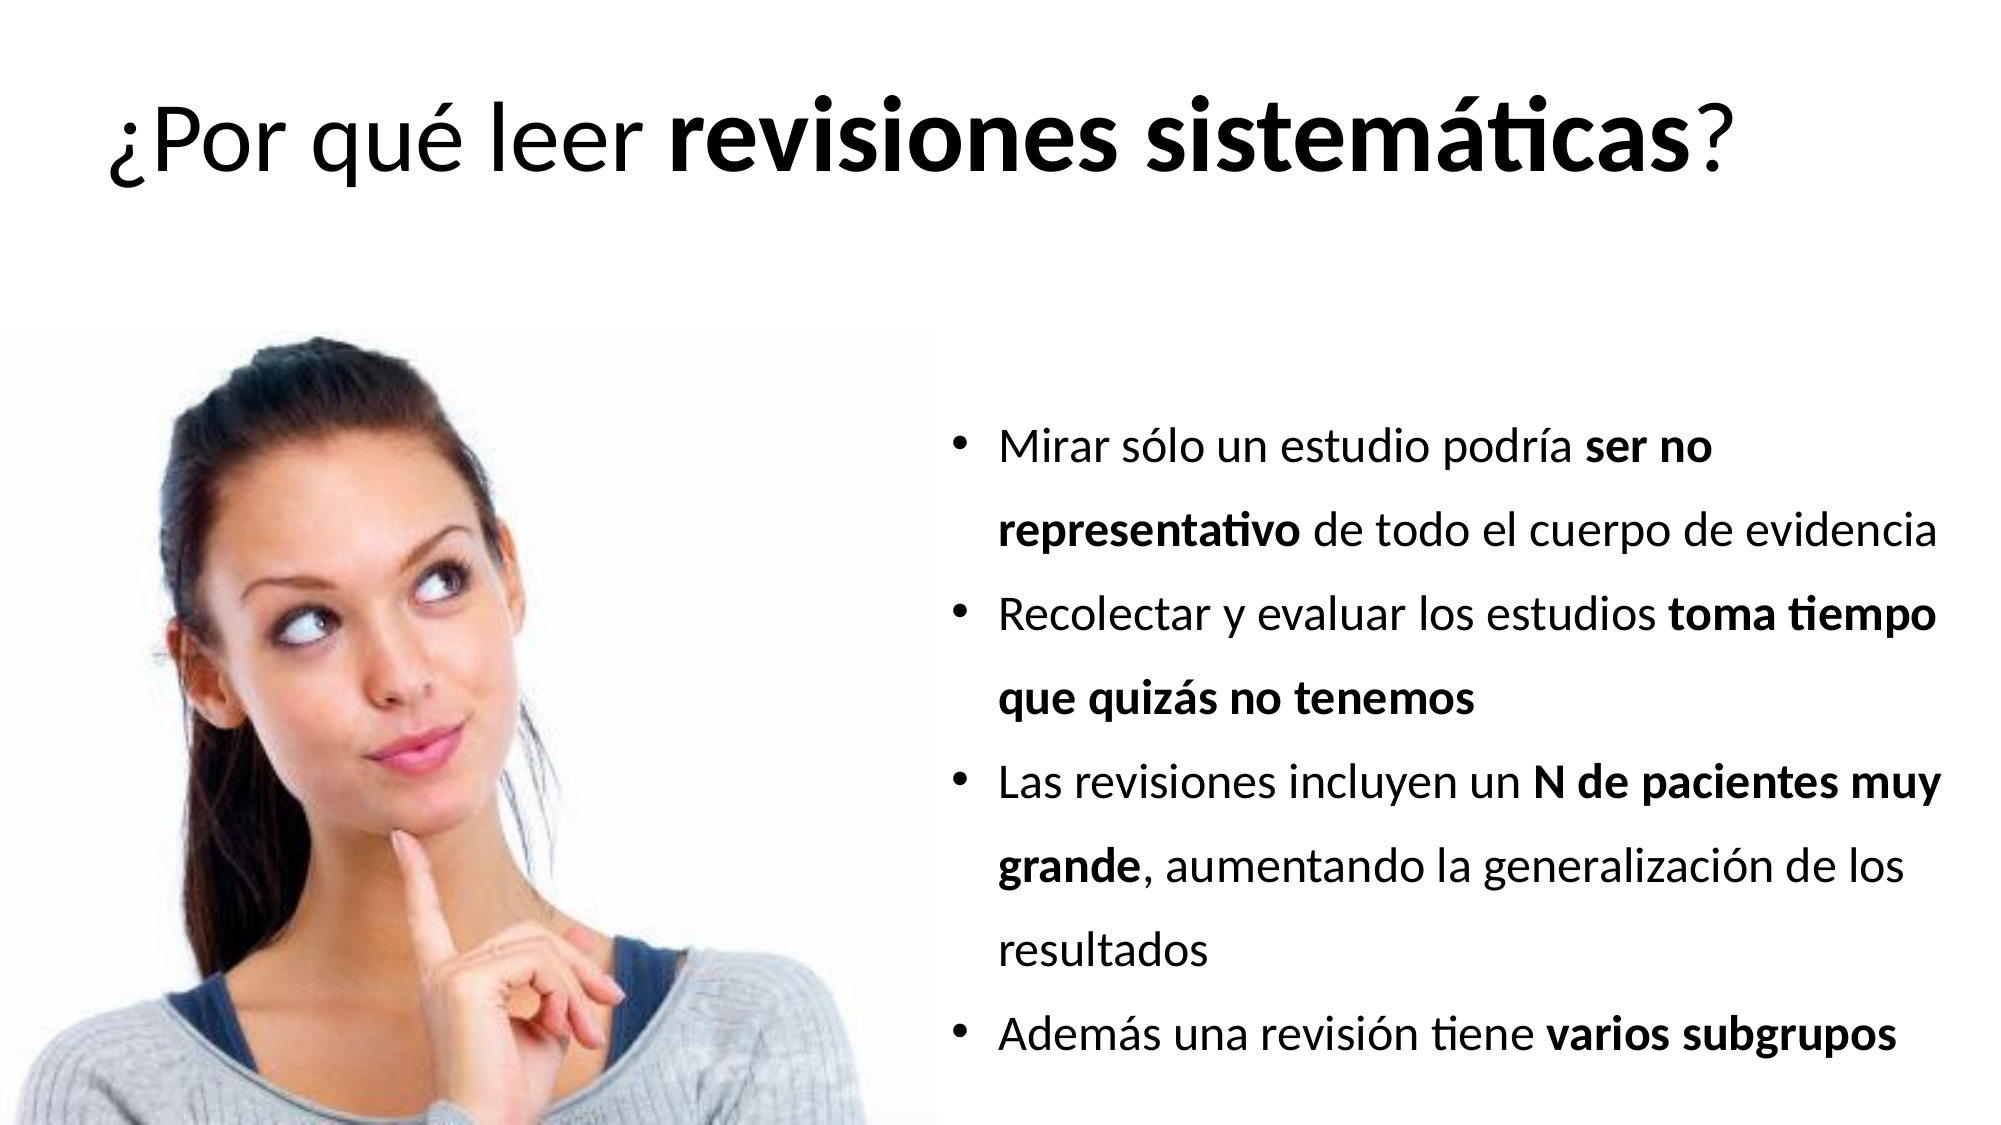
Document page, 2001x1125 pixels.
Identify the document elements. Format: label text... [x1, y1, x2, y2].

text_box ¿Por qué leer revisiones sistemáticas? [89, 55, 1895, 200]
text_box Mirar sólo un estudio podría ser no representativo de todo el cuerpo de evidencia Recolectar y evaluar los estudios toma tiempo que quizás no tenemos Las revisiones incluyen un N de pacientes muy grande, aumentando la generalización de los resultados Además una revisión tiene varios subgrupos [937, 380, 2000, 1068]
picture [0, 330, 937, 1125]
